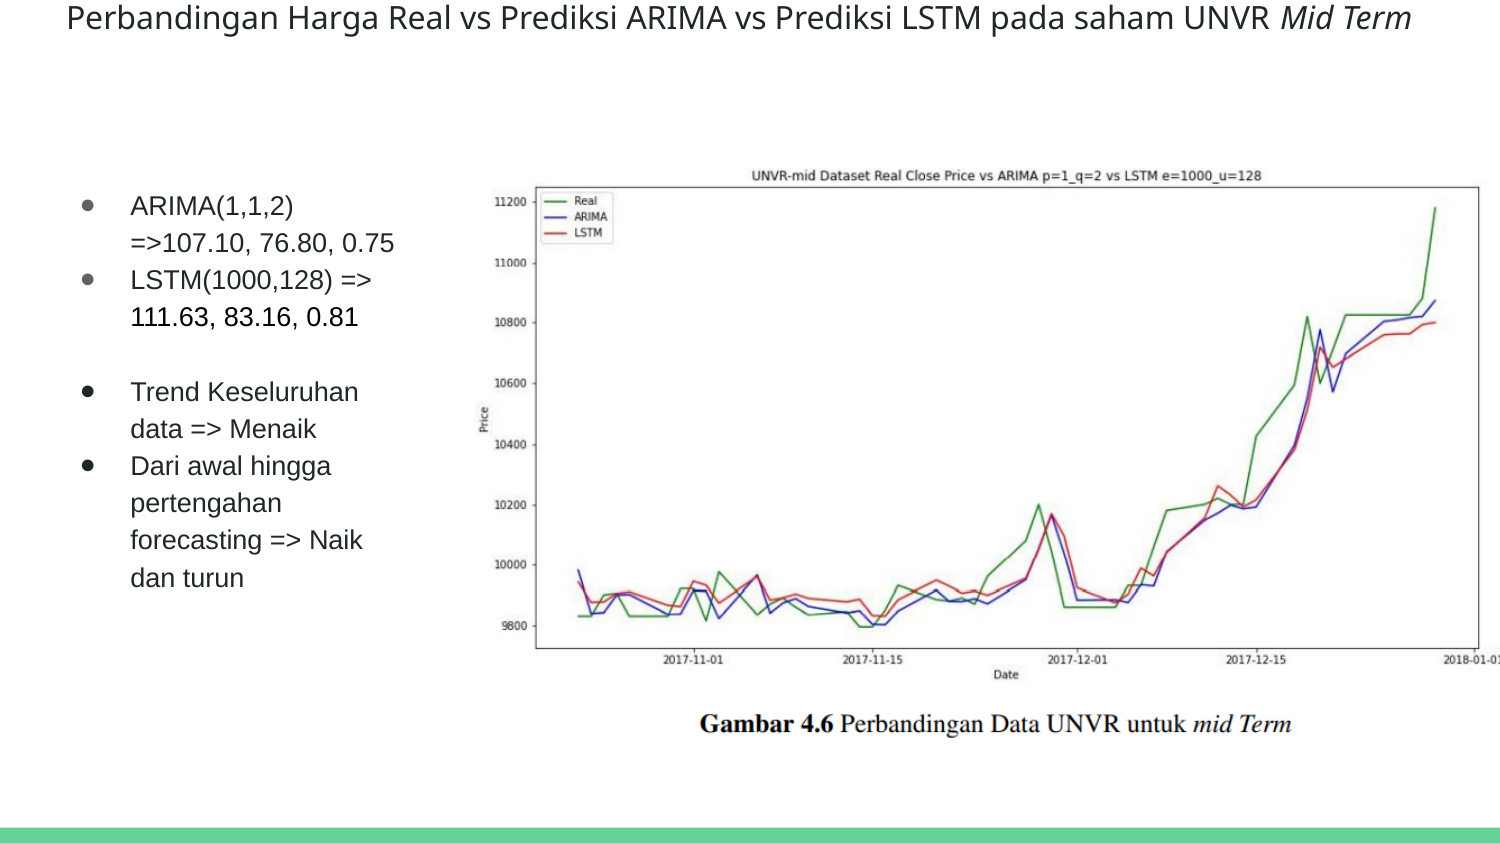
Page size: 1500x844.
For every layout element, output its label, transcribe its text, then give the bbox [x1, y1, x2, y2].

list ARIMA(1,1,2) =>107.10, 76.80, 0.75 LSTM(1000,128) => 111.63, 83.16, 0.81 Trend Keseluruhan data => Menaik Dari awal hingga pertengahan forecasting => Naik dan turun [40, 168, 417, 789]
picture [463, 167, 1500, 740]
title Perbandingan Harga Real vs Prediksi ARIMA vs Prediksi LSTM pada saham UNVR Mid Term [51, 0, 1449, 77]
